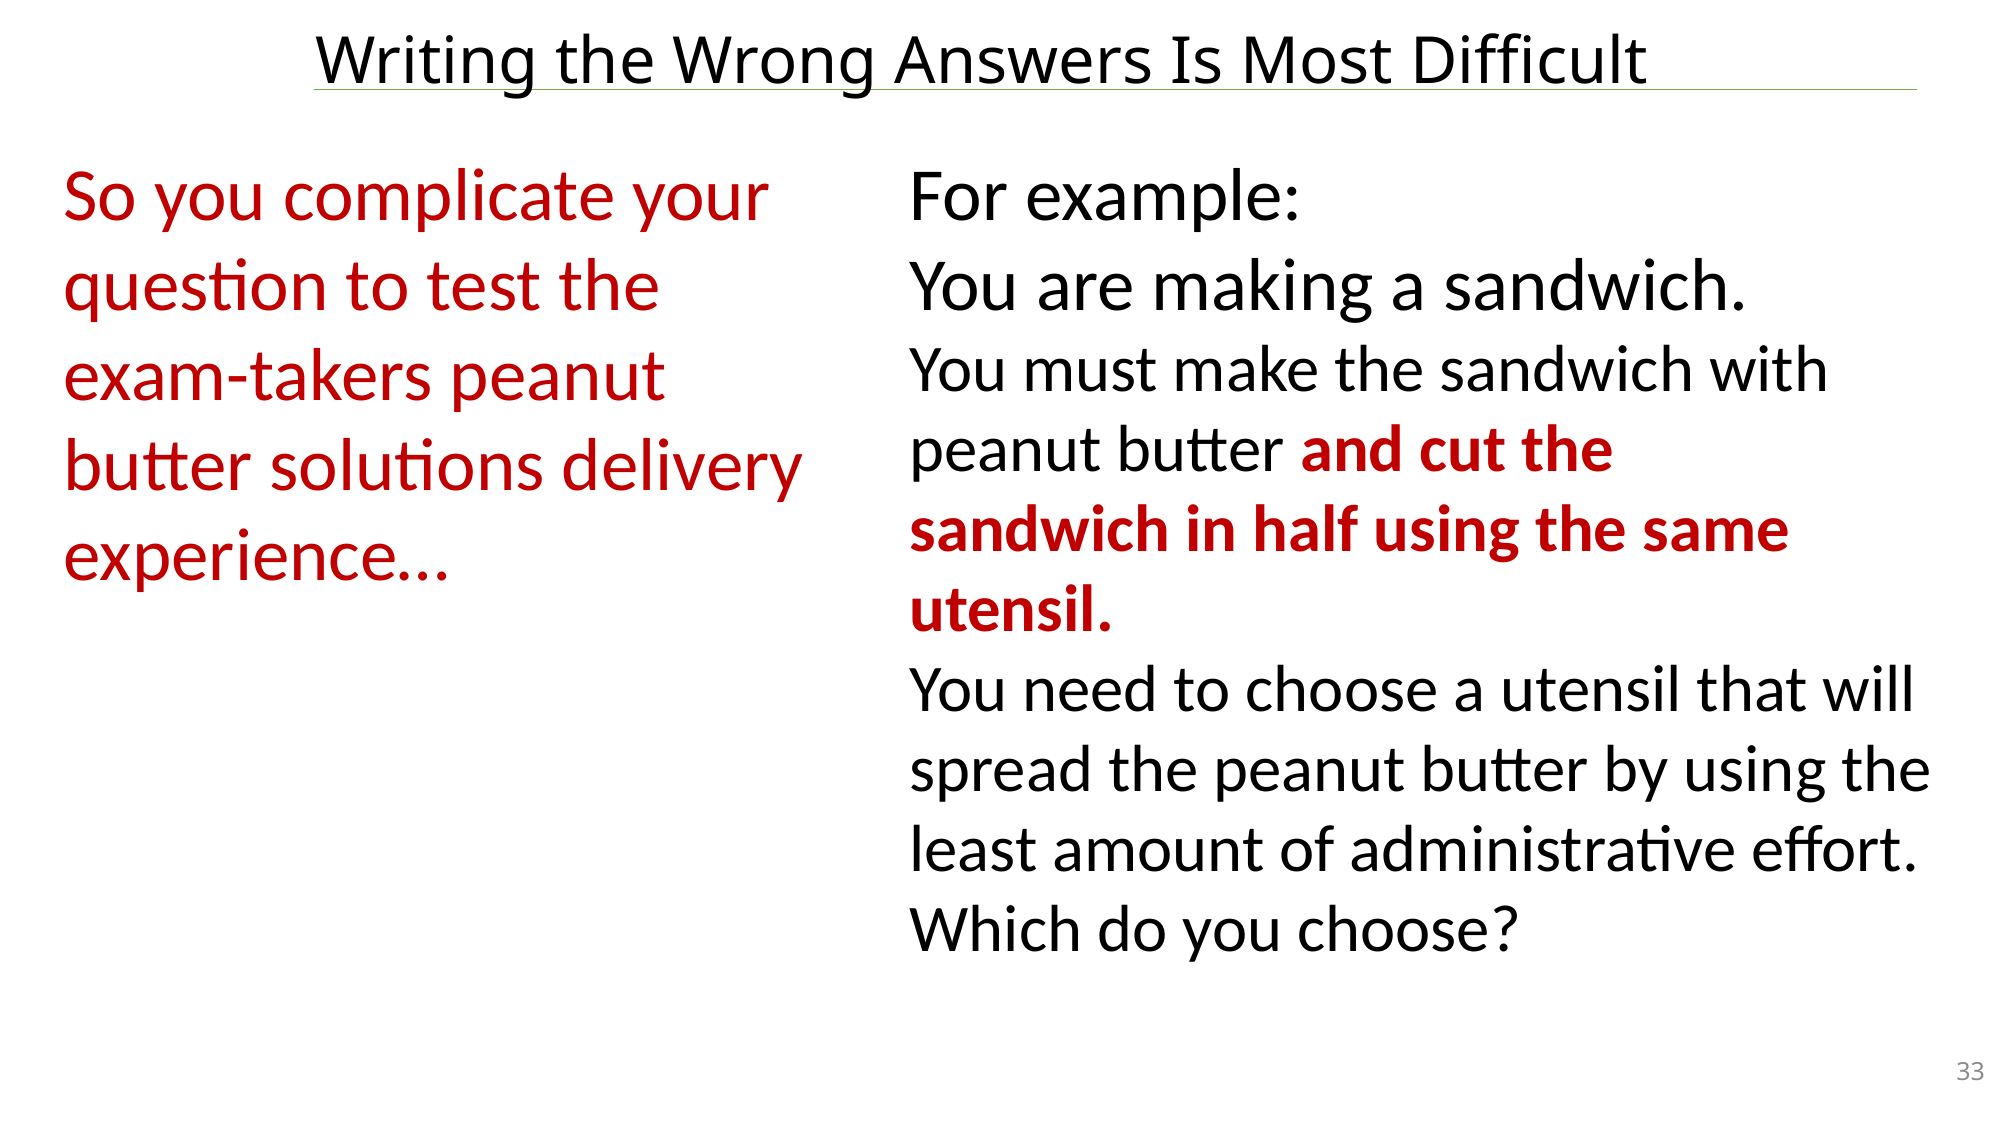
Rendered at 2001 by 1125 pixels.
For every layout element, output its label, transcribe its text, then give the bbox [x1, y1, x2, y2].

slide_number 33 [1533, 1042, 2000, 1103]
title Writing the Wrong Answers Is Most Difficult [300, 0, 1917, 125]
text_box So you complicate your question to test the exam-takers peanut butter solutions delivery experience… [48, 137, 846, 867]
text_box For example: You are making a sandwich. You must make the sandwich with peanut butter and cut the sandwich in half using the same utensil. You need to choose a utensil that will spread the peanut butter by using the least amount of administrative effort. Which do you choose? [894, 137, 1954, 867]
